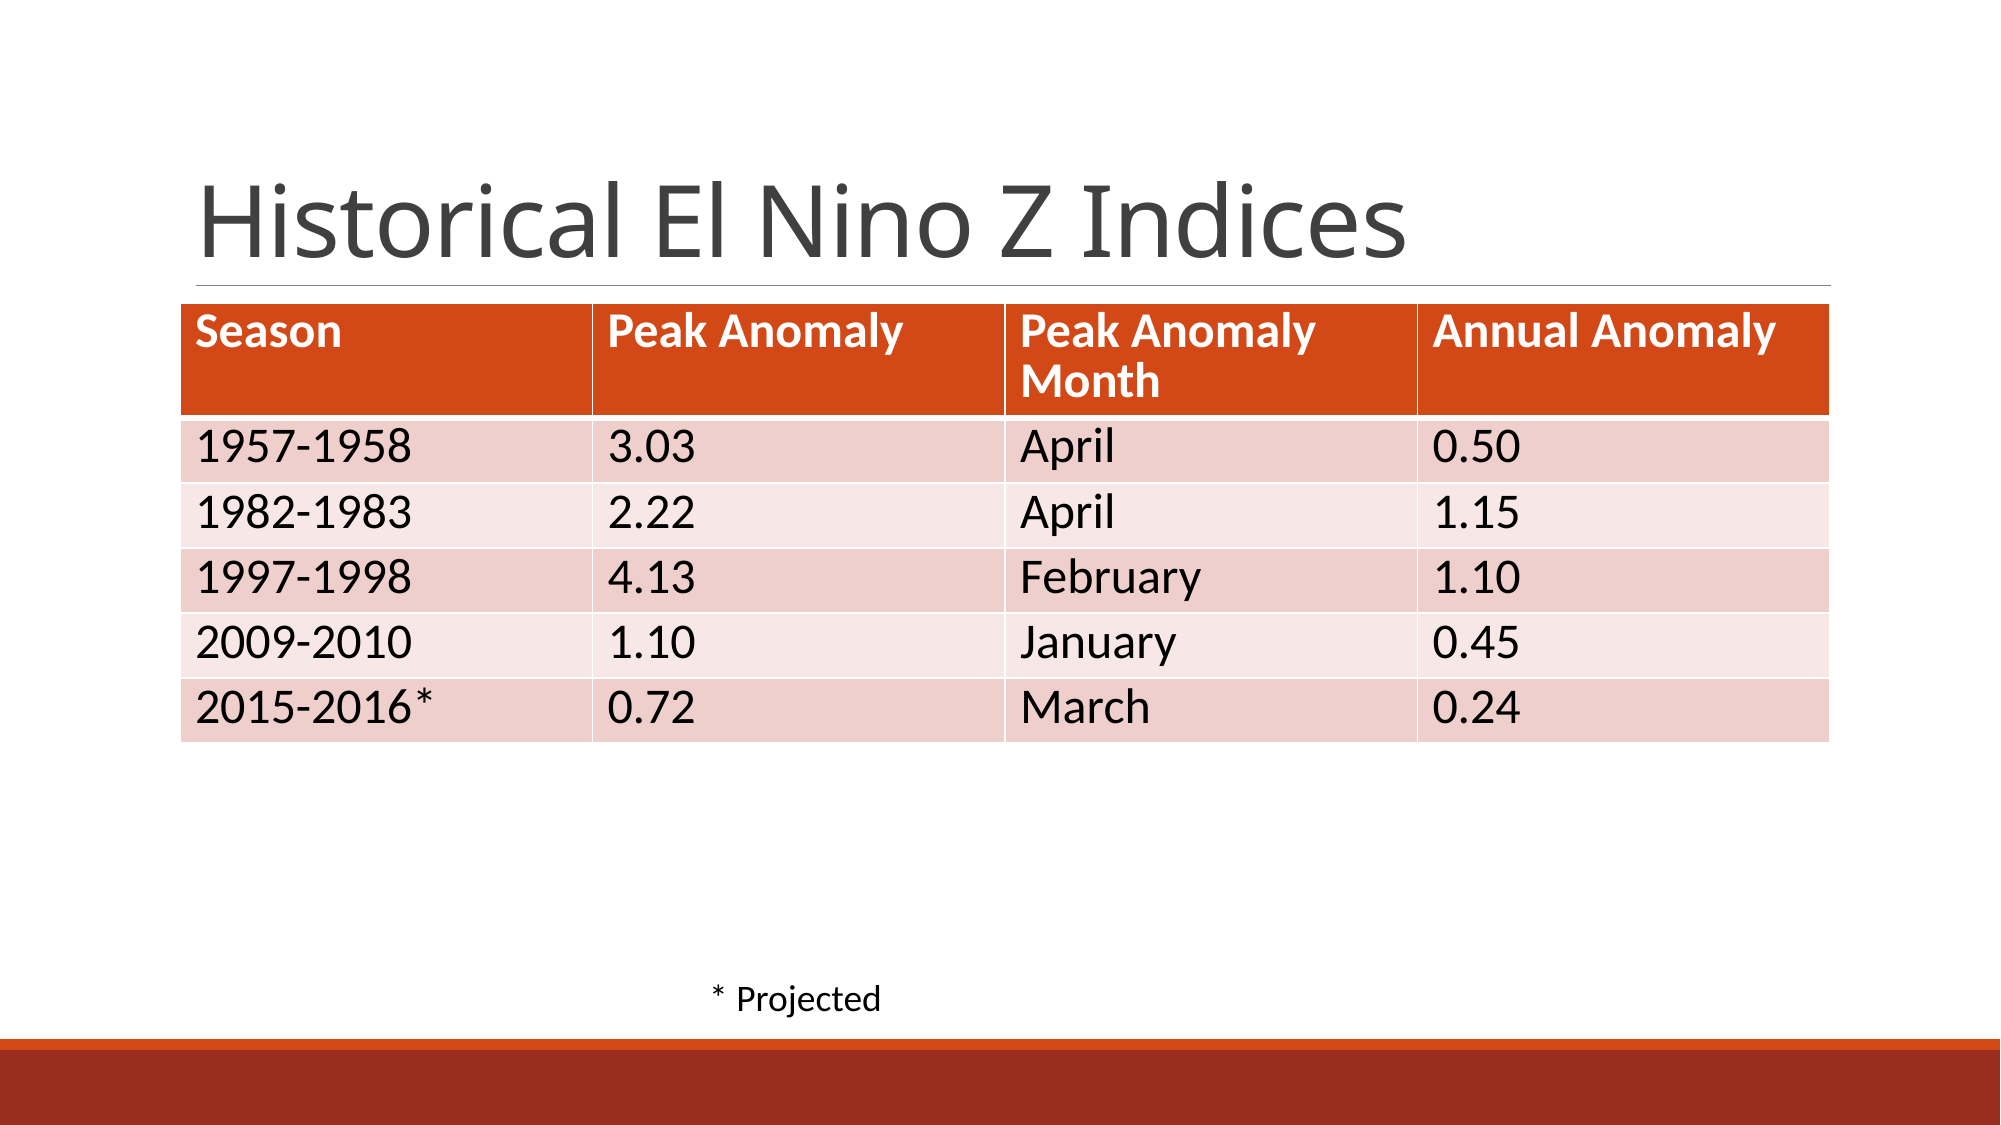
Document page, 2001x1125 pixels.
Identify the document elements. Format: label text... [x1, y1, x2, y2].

table_cell 1957-1958 [181, 421, 592, 482]
table_cell April [1006, 484, 1417, 547]
table_cell 2.22 [593, 484, 1004, 547]
text_box * Projected [694, 966, 898, 1027]
table_cell April [1006, 421, 1417, 482]
table_cell February [1006, 549, 1417, 612]
table_cell 2015-2016* [181, 679, 592, 742]
table_cell 4.13 [593, 549, 1004, 612]
table_cell 1997-1998 [181, 549, 592, 612]
table_cell 0.72 [593, 679, 1004, 742]
table_header Annual Anomaly [1418, 304, 1829, 415]
table_cell 0.45 [1418, 614, 1829, 677]
table_cell March [1006, 679, 1417, 742]
table_header Season [181, 304, 592, 415]
table_cell 0.24 [1418, 679, 1829, 742]
table_cell 1.15 [1418, 484, 1829, 547]
table_cell 0.50 [1418, 421, 1829, 482]
table_header Peak Anomaly Month [1006, 304, 1417, 415]
table_header Peak Anomaly [593, 304, 1004, 415]
table_cell 1.10 [593, 614, 1004, 677]
table_cell 1982-1983 [181, 484, 592, 547]
table_cell 2009-2010 [181, 614, 592, 677]
table_cell January [1006, 614, 1417, 677]
title Historical El Nino Z Indices [180, 47, 1830, 285]
table_cell 1.10 [1418, 549, 1829, 612]
table_cell 3.03 [593, 421, 1004, 482]
